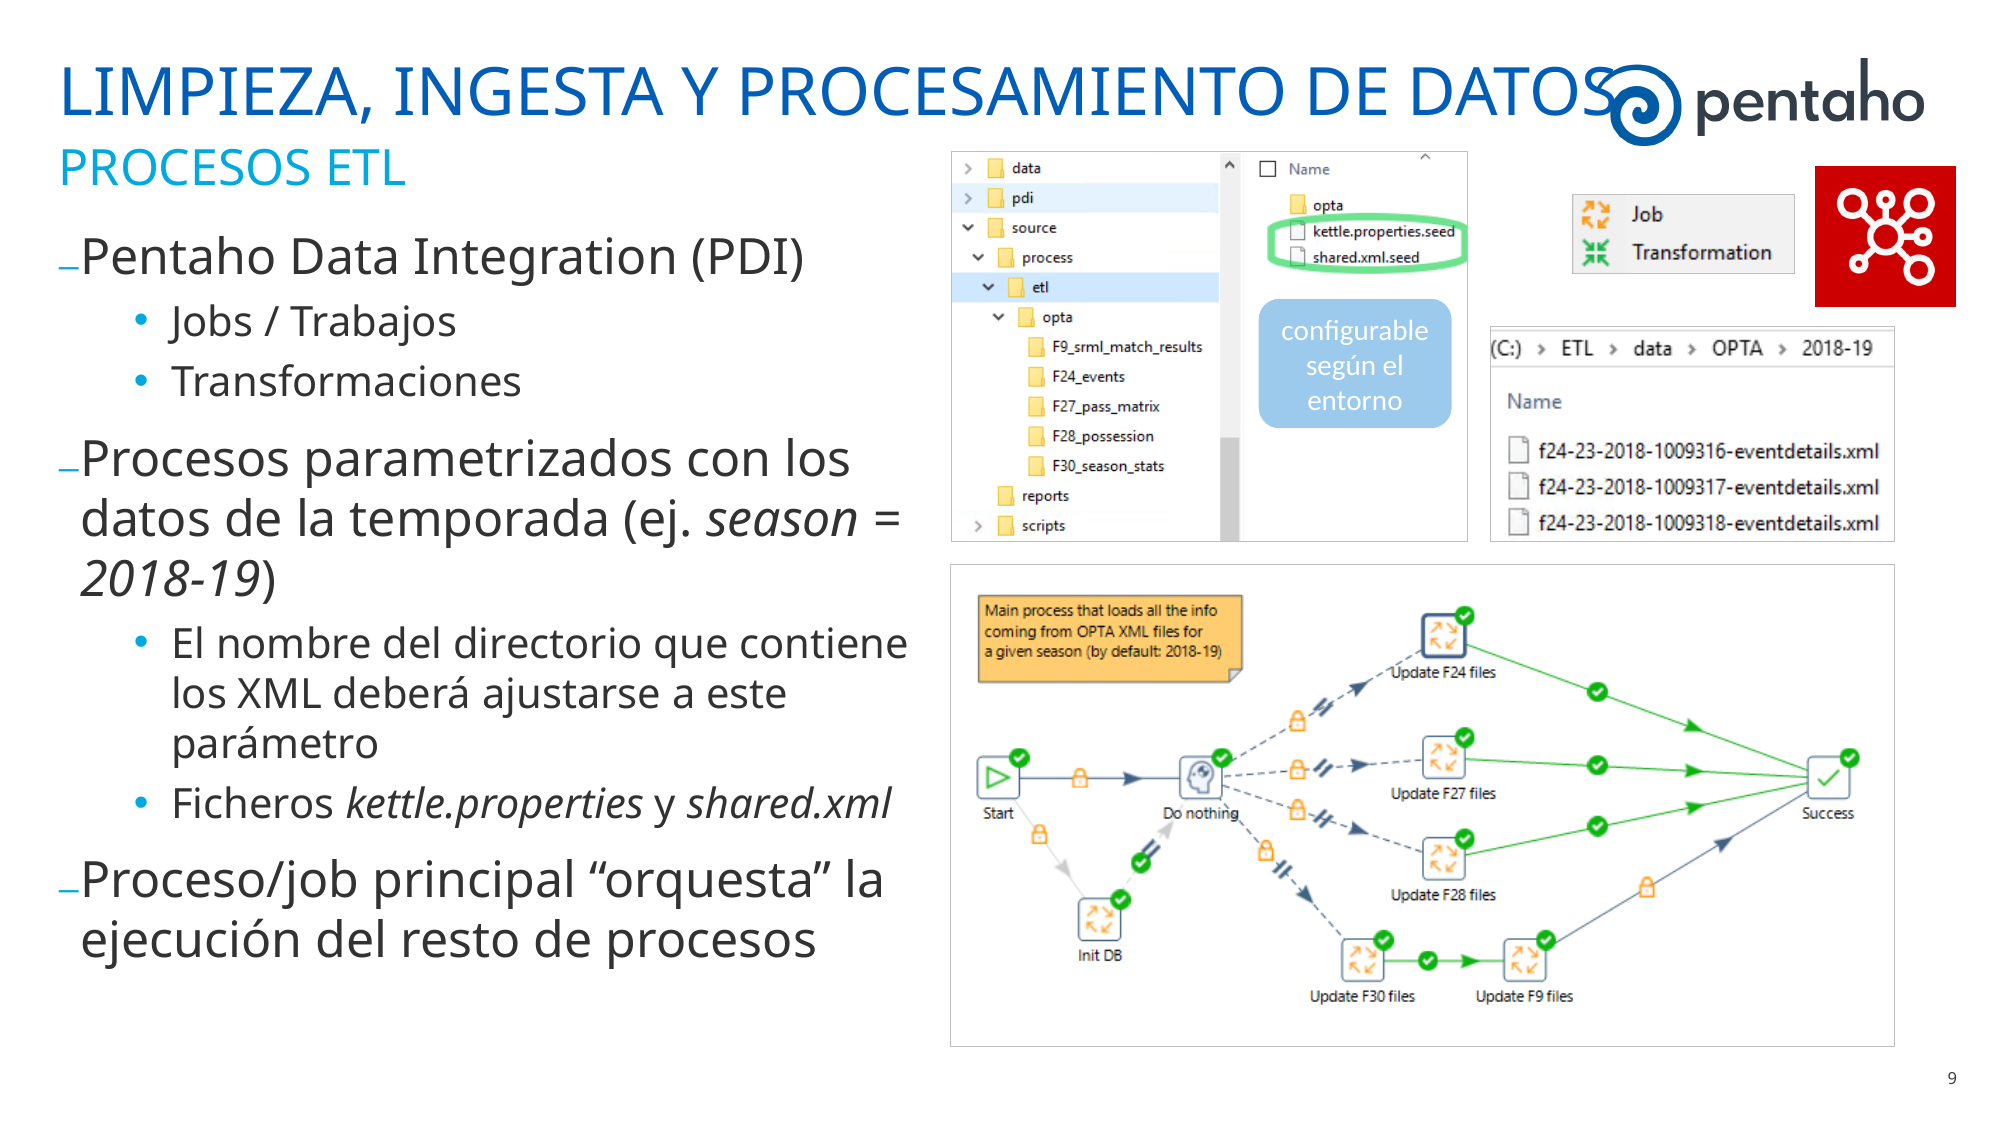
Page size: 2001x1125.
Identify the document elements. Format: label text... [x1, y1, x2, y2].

picture [950, 564, 1895, 1047]
list Pentaho Data Integration (PDI) Jobs / Trabajos Transformaciones Procesos parametrizados con los datos de la temporada (ej. season = 2018-19) El nombre del directorio que contiene los XML deberá ajustarse a este parámetro Ficheros kettle.properties y shared.xml Proceso/job principal “orquesta” la ejecución del resto de procesos [43, 216, 945, 1037]
picture [1815, 166, 1956, 307]
picture [951, 151, 1468, 542]
picture [1490, 326, 1895, 542]
picture [1595, 58, 1924, 147]
picture [1572, 194, 1795, 274]
title LIMPIEZA, INGESTA Y PROCESAMIENTO DE DATOS [43, 48, 1738, 128]
slide_number 9 [1931, 1069, 1973, 1090]
list PROCESOS ETL [43, 127, 966, 205]
